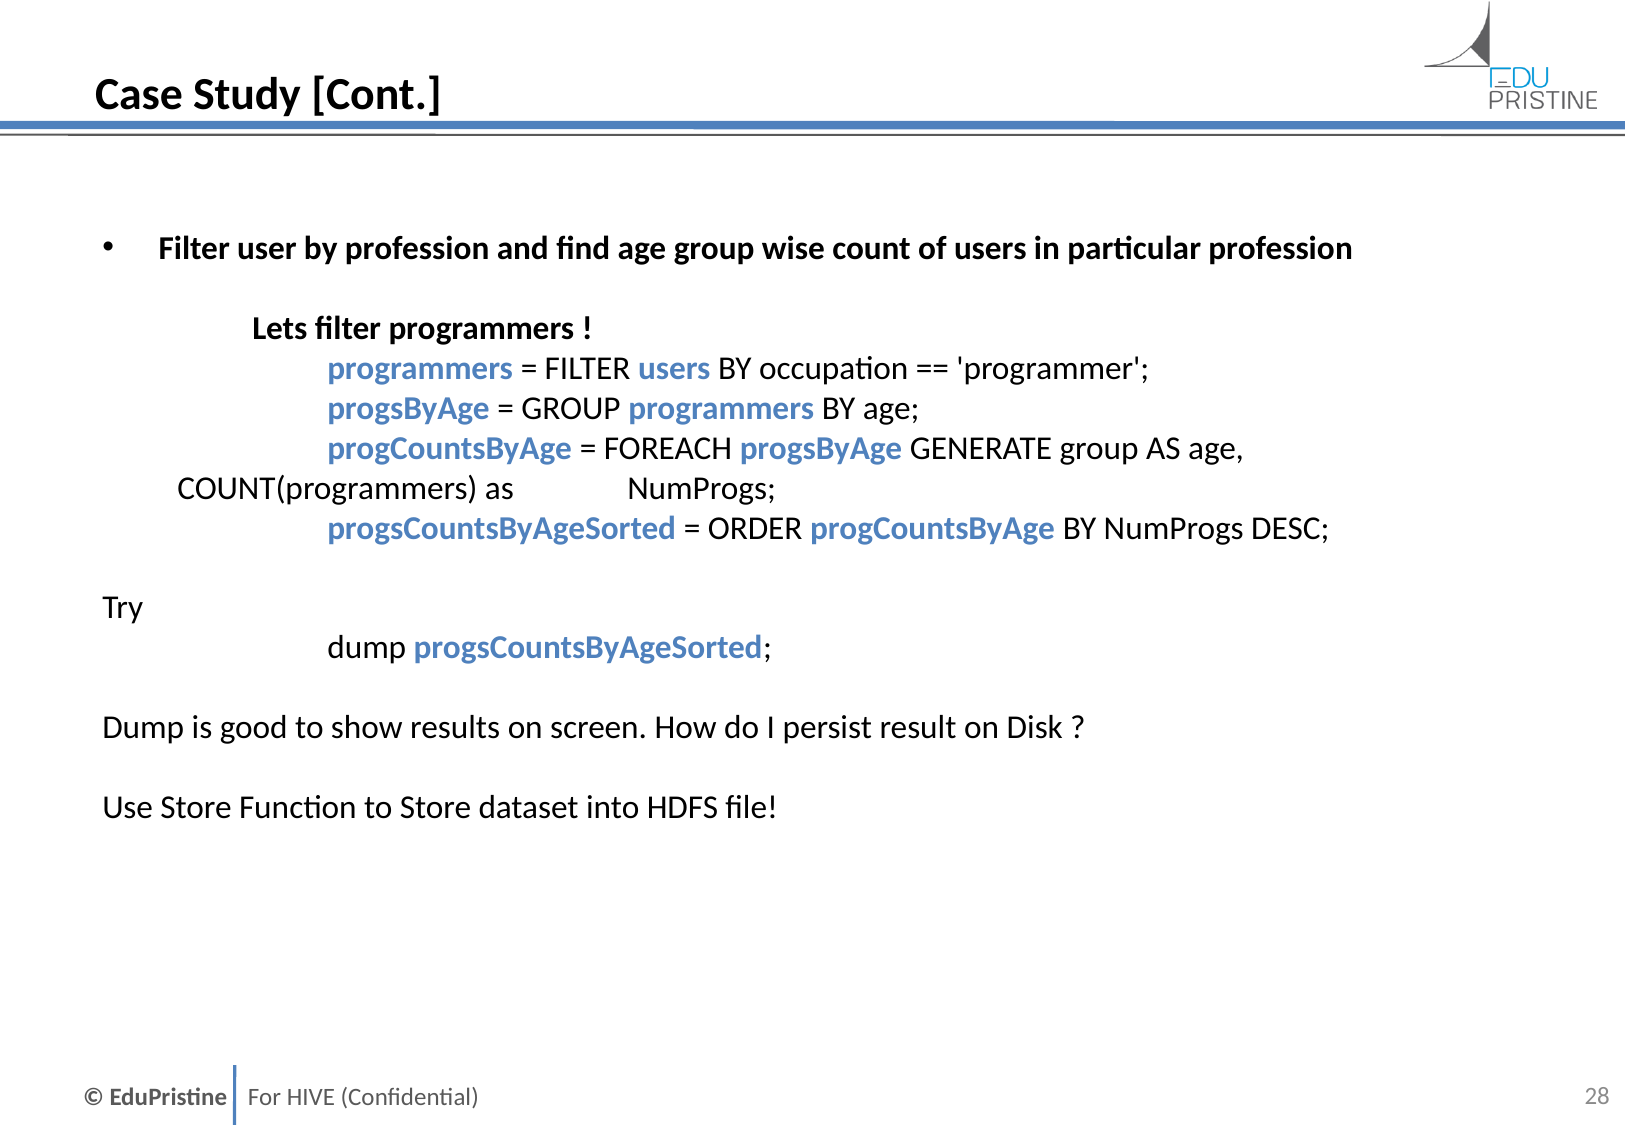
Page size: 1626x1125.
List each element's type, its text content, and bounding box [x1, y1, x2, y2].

slide_number 28 [1543, 1065, 1625, 1125]
picture [1424, 1, 1597, 109]
title Case Study [Cont.] [87, 10, 1416, 126]
text_box Filter user by profession and find age group wise count of users in particular profession Lets filter programmers ! programmers = FILTER users BY occupation == 'programmer'; progsByAge = GROUP programmers BY age; progCountsByAge = FOREACH progsByAge GENERATE group AS age, COUNT(programmers) as NumProgs; progsCountsByAgeSorted = ORDER progCountsByAge BY NumProgs DESC; Try dump progsCountsByAgeSorted; Dump is good to show results on screen. How do I persist result on Disk ? Use Store Function to Store dataset into HDFS file! [87, 179, 1550, 963]
